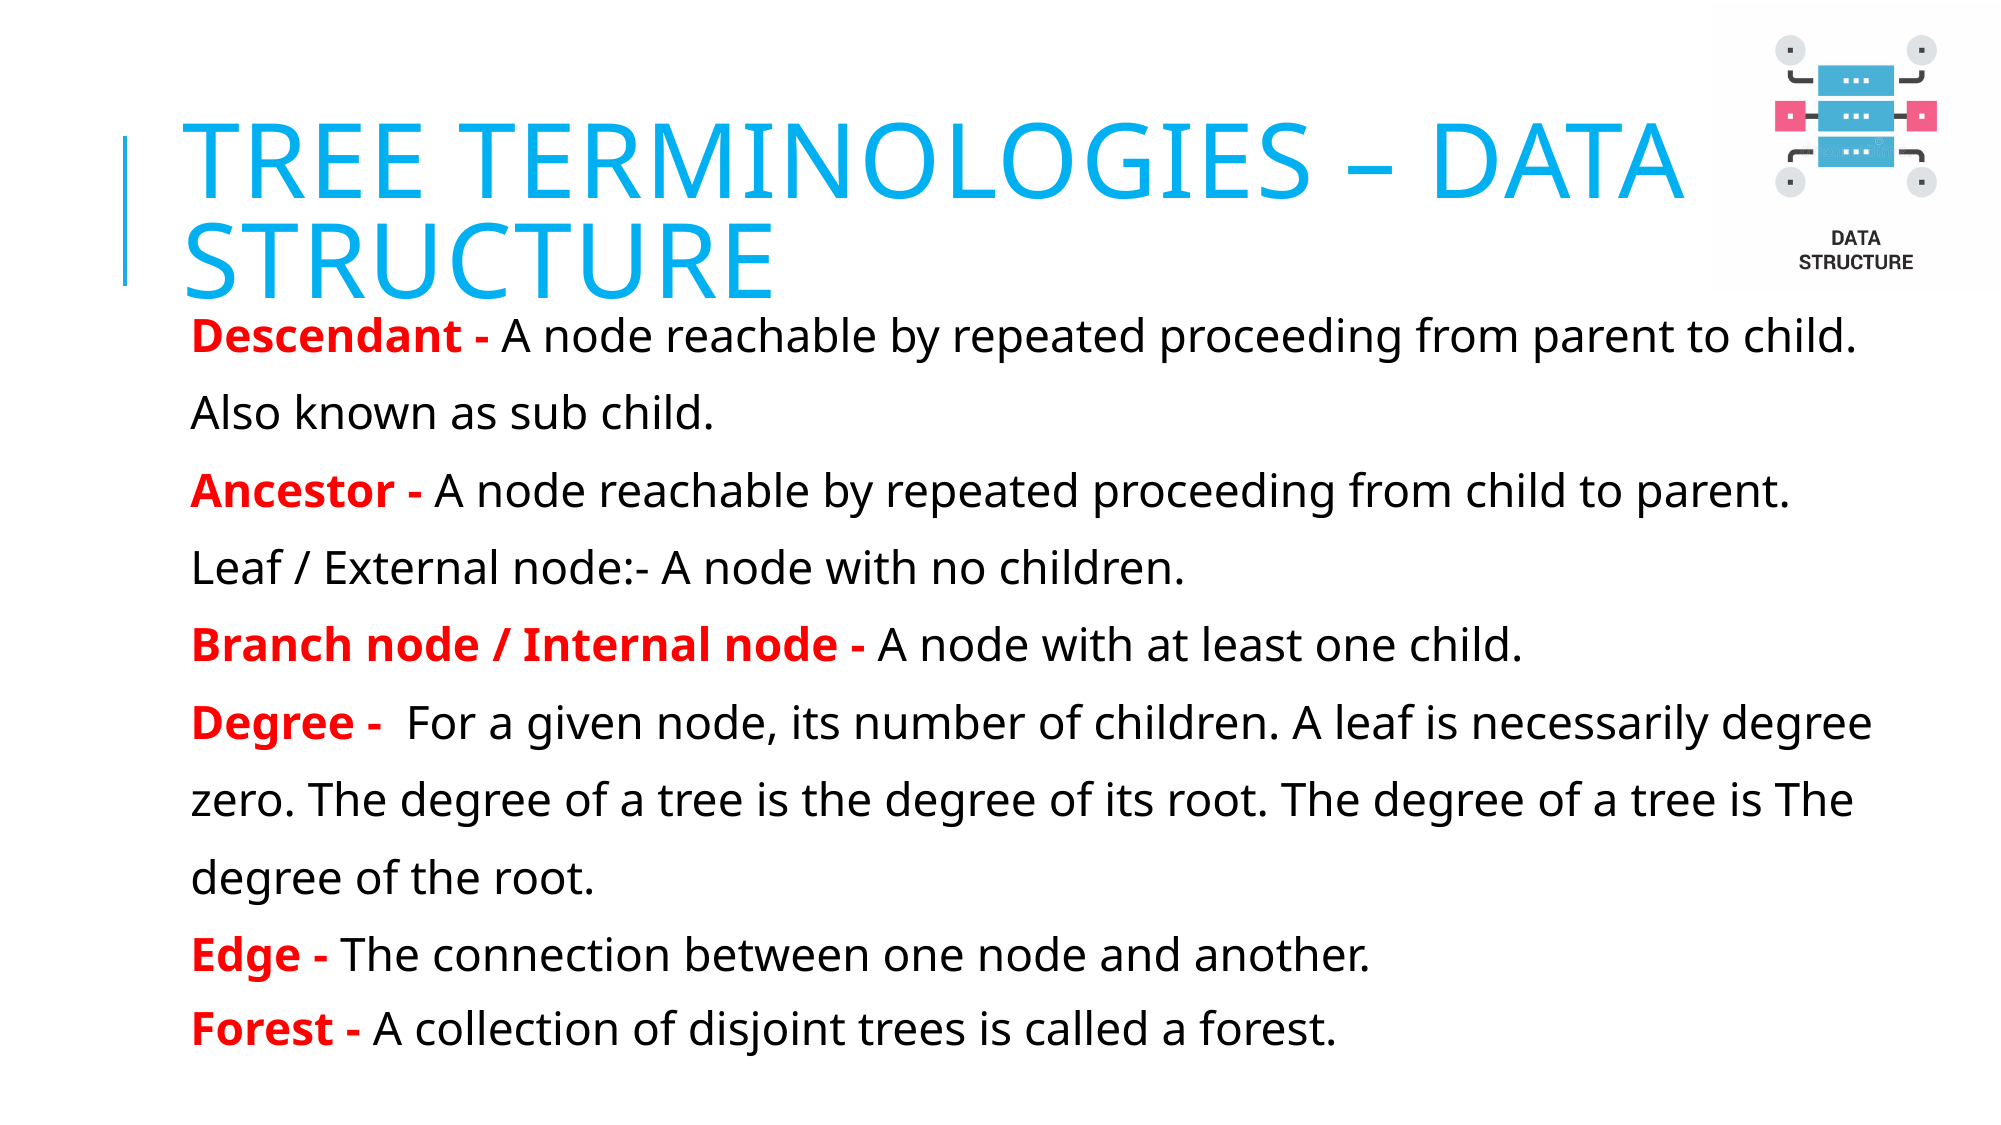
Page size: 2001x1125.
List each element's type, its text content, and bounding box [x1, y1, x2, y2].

list Descendant - A node reachable by repeated proceeding from parent to child. Also known as sub child. Ancestor - A node reachable by repeated proceeding from child to parent. Leaf / External node:- A node with no children. Branch node / Internal node - A node with at least one child. Degree - For a given node, its number of children. A leaf is necessarily degree zero. The degree of a tree is the degree of its root. The degree of a tree is The degree of the root. Edge - The connection between one node and another. Forest - A collection of disjoint trees is called a forest. [168, 276, 1943, 1063]
picture [1712, 2, 2000, 291]
title TREE TERMINOLOGIES – DATA STRUCTURE [168, 96, 1763, 276]
text_box [975, 537, 1025, 588]
